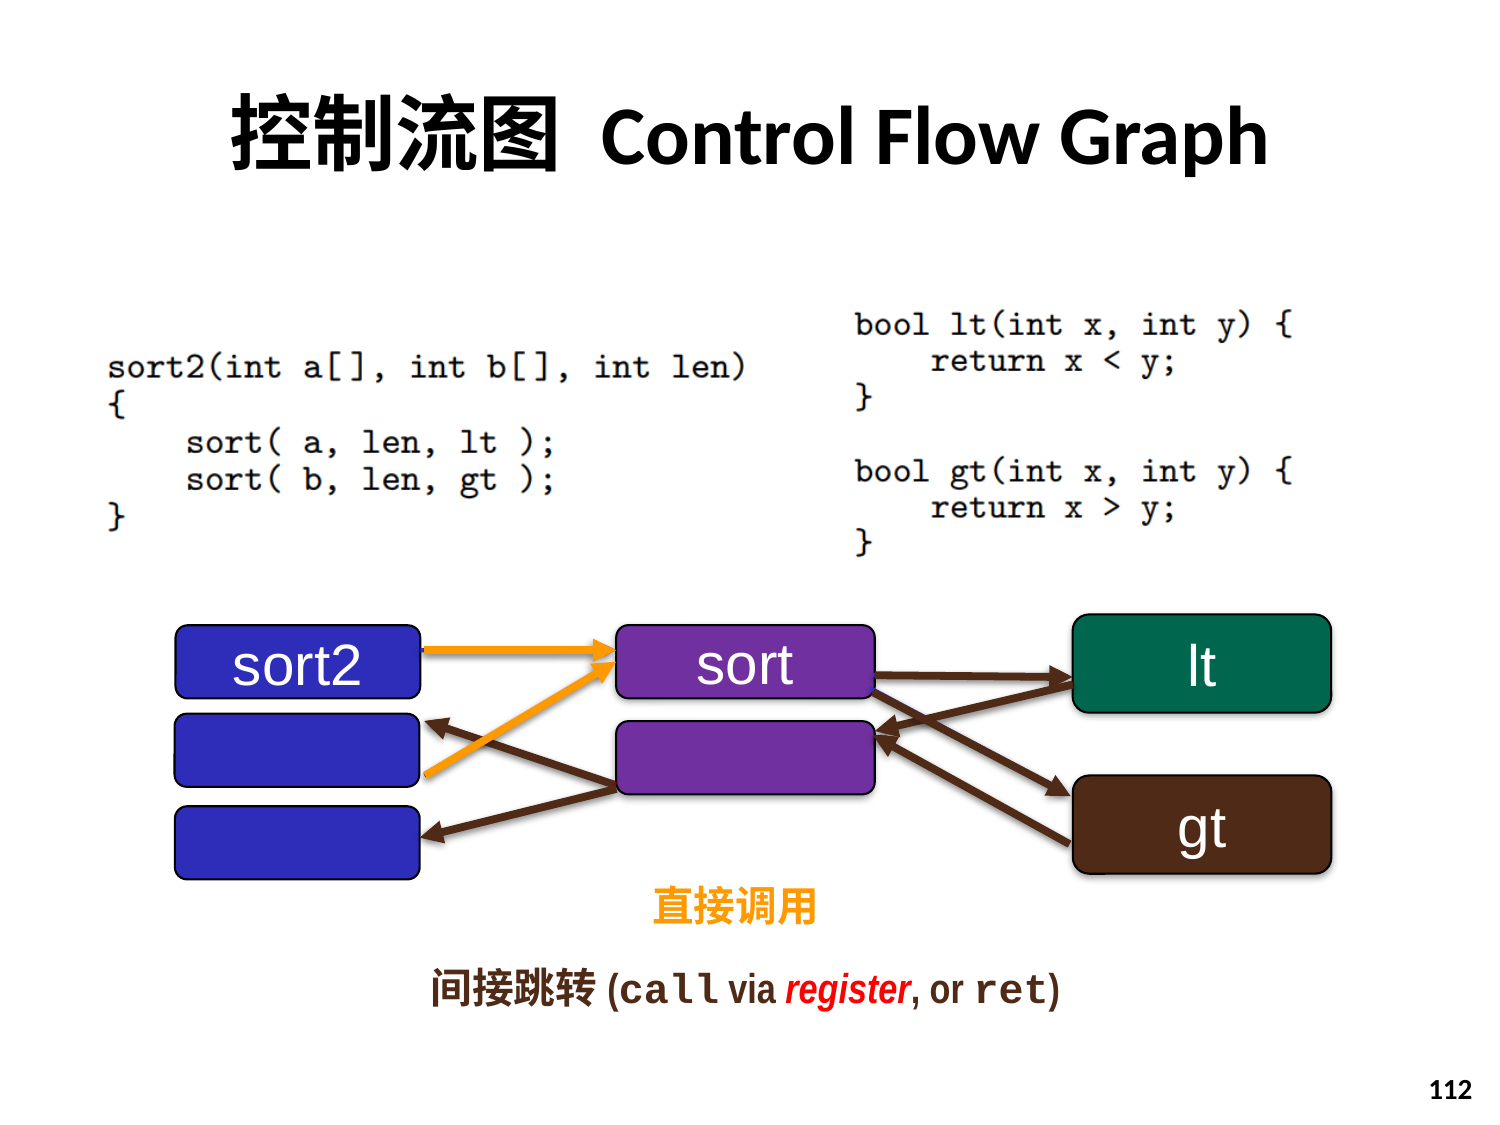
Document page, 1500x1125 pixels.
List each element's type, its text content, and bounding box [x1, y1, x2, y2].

text_box 间接跳转(call via register, or ret) [334, 954, 1166, 1020]
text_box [419, 788, 617, 838]
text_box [874, 684, 1073, 693]
text_box lt [1069, 611, 1335, 716]
picture [840, 300, 1325, 563]
text_box 直接调用 [553, 872, 919, 938]
text_box gt [1069, 772, 1335, 877]
text_box [172, 711, 418, 789]
slide_number 112 [1174, 1062, 1488, 1125]
text_box [172, 804, 422, 882]
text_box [872, 735, 1070, 845]
picture [99, 349, 751, 539]
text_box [424, 661, 617, 776]
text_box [872, 691, 1071, 735]
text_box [874, 674, 1073, 678]
text_box sort [613, 621, 878, 702]
text_box [621, 717, 865, 798]
text_box sort2 [173, 623, 423, 701]
title 控制流图 Control Flow Graph [112, 37, 1388, 225]
